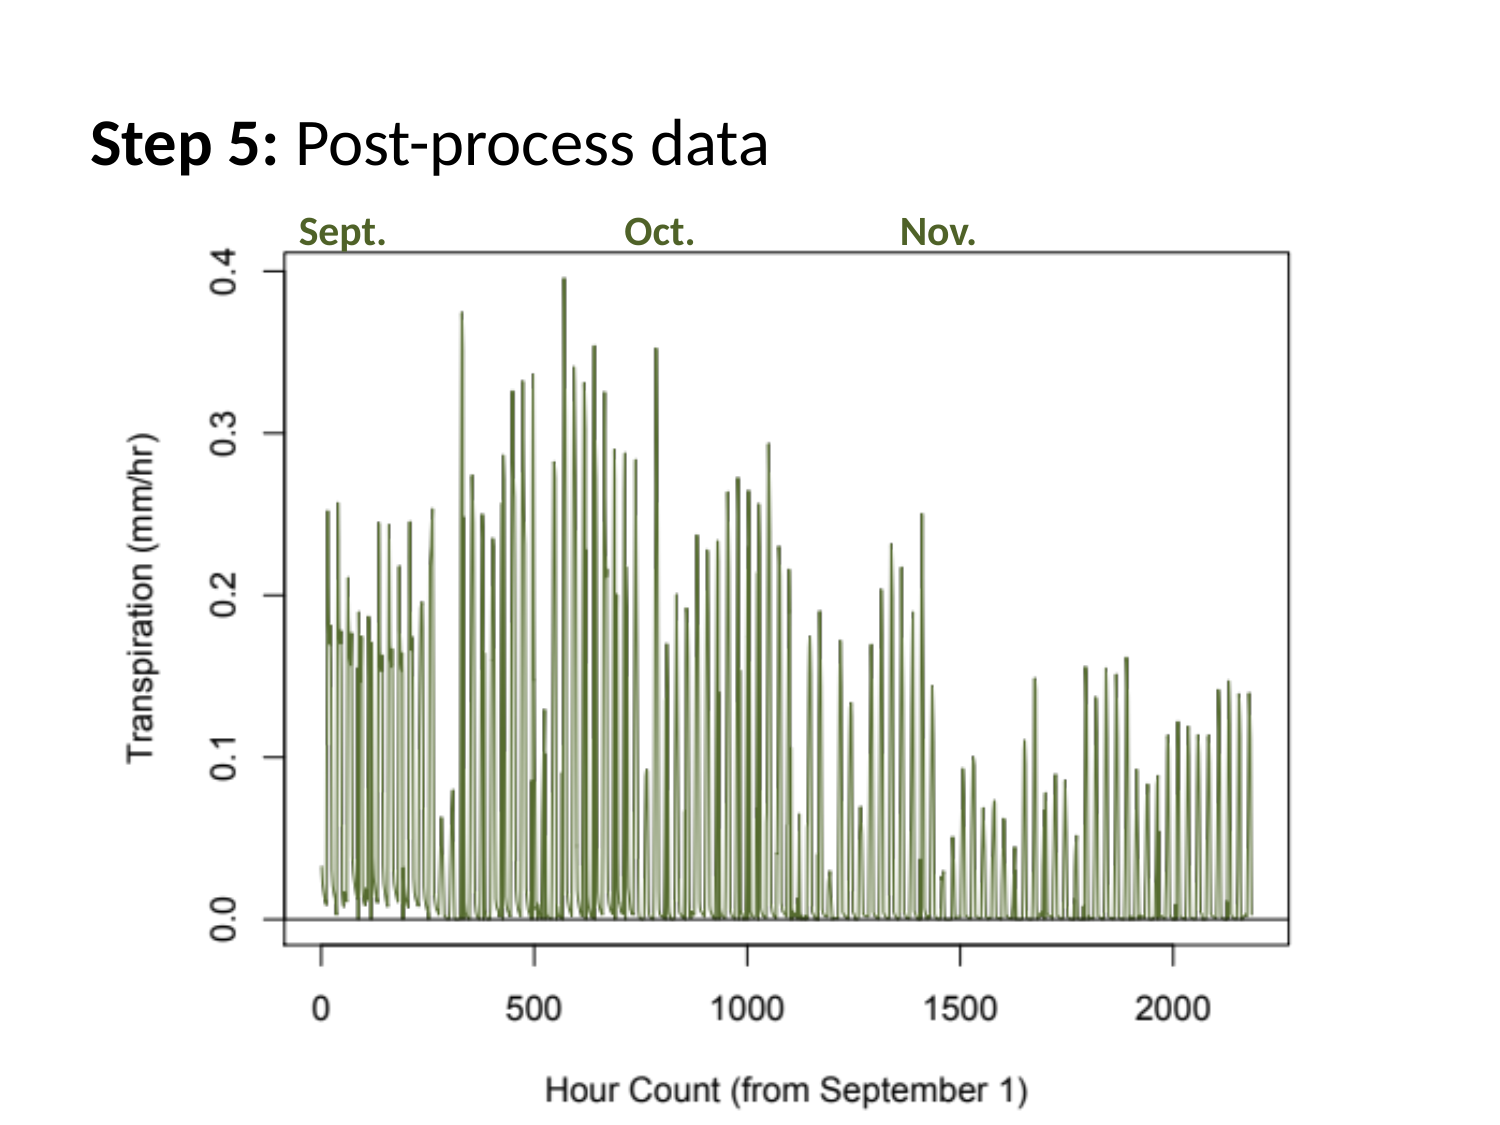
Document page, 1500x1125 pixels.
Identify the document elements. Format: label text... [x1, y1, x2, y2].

title Step 5: Post-process data [75, 45, 1425, 233]
picture [116, 84, 1372, 1125]
